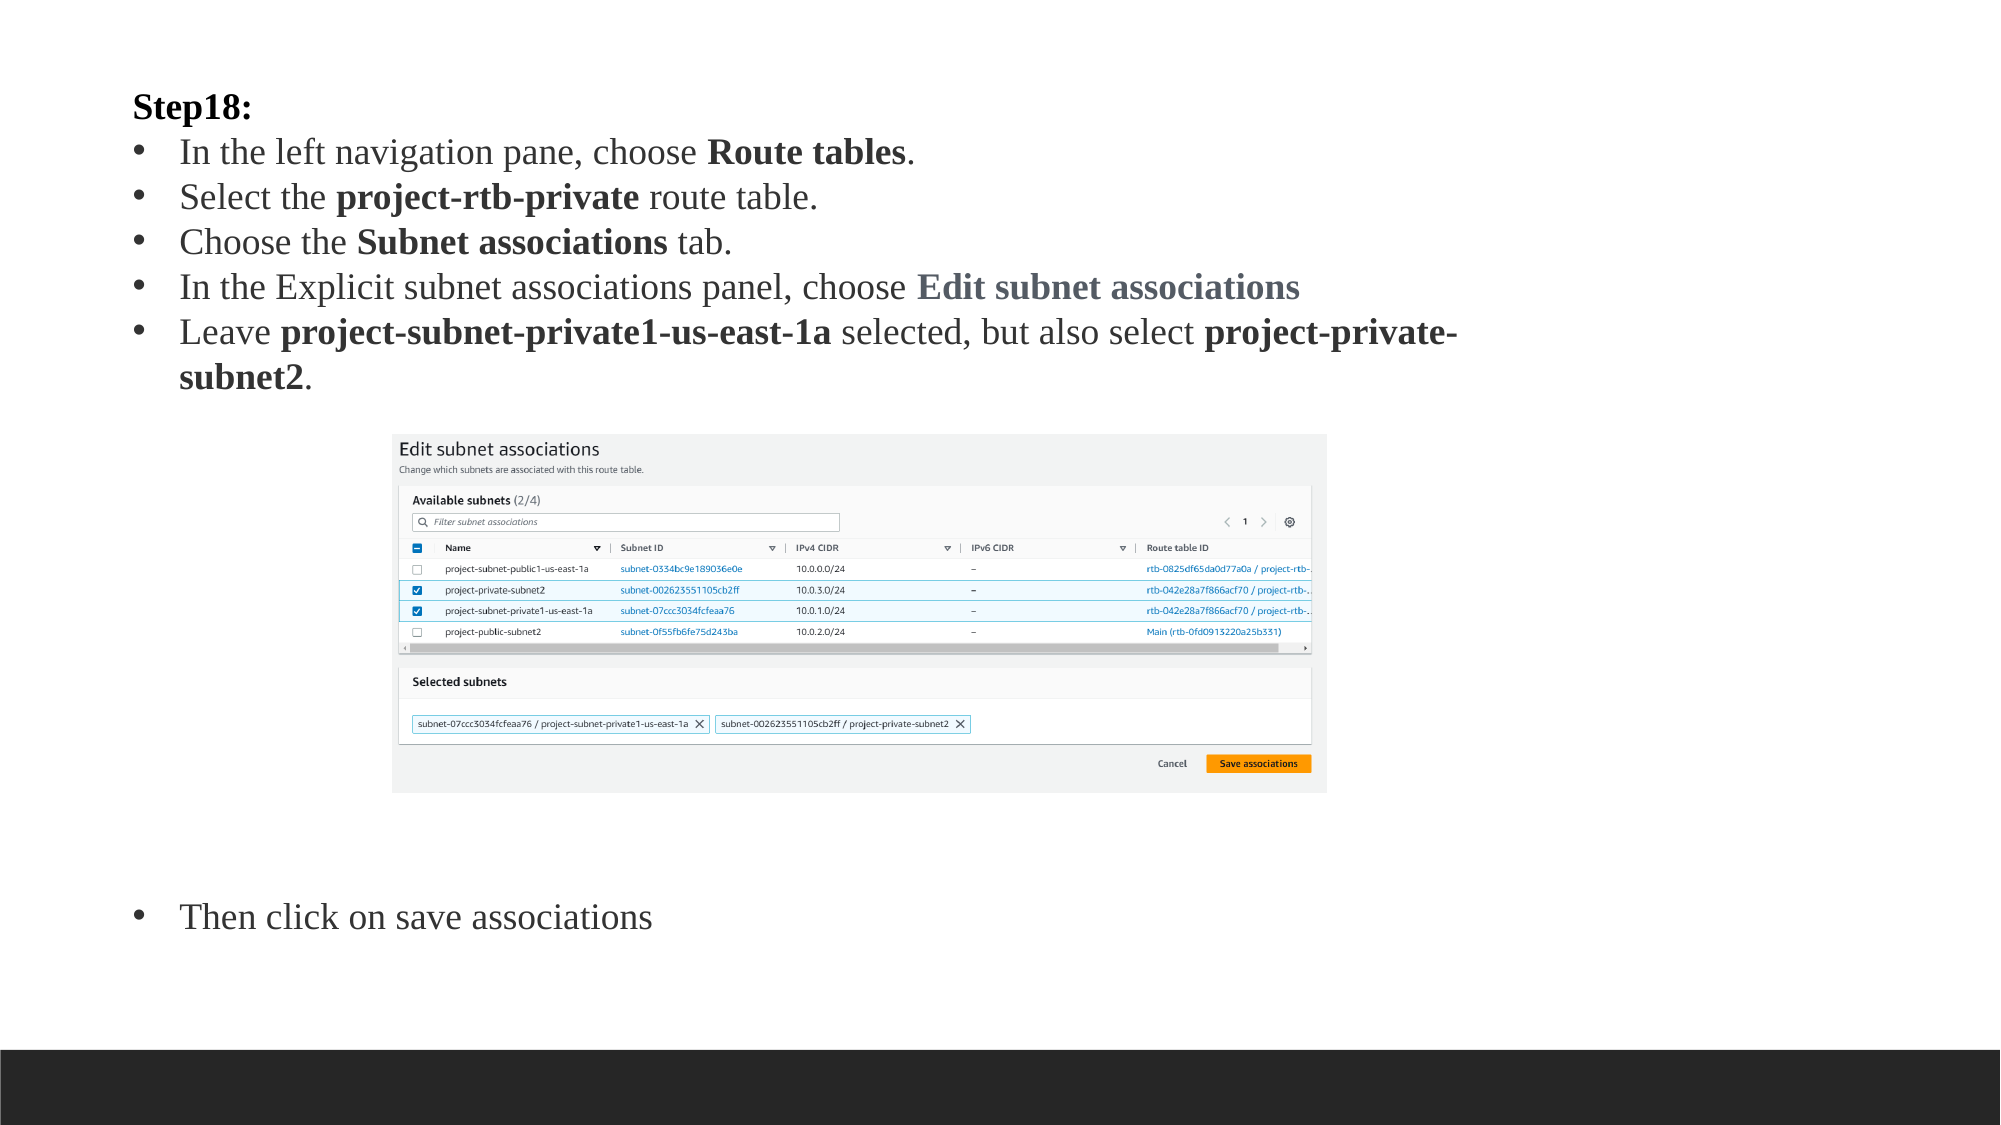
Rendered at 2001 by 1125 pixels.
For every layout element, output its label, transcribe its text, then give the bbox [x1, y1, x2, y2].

text_box Step18: In the left navigation pane, choose Route tables. Select the project-rtb-private route table. Choose the Subnet associations tab. In the Explicit subnet associations panel, choose Edit subnet associations Leave project-subnet-private1-us-east-1a selected, but also select project-private-subnet2. Then click on save associations [117, 74, 1571, 990]
picture [392, 433, 1327, 793]
